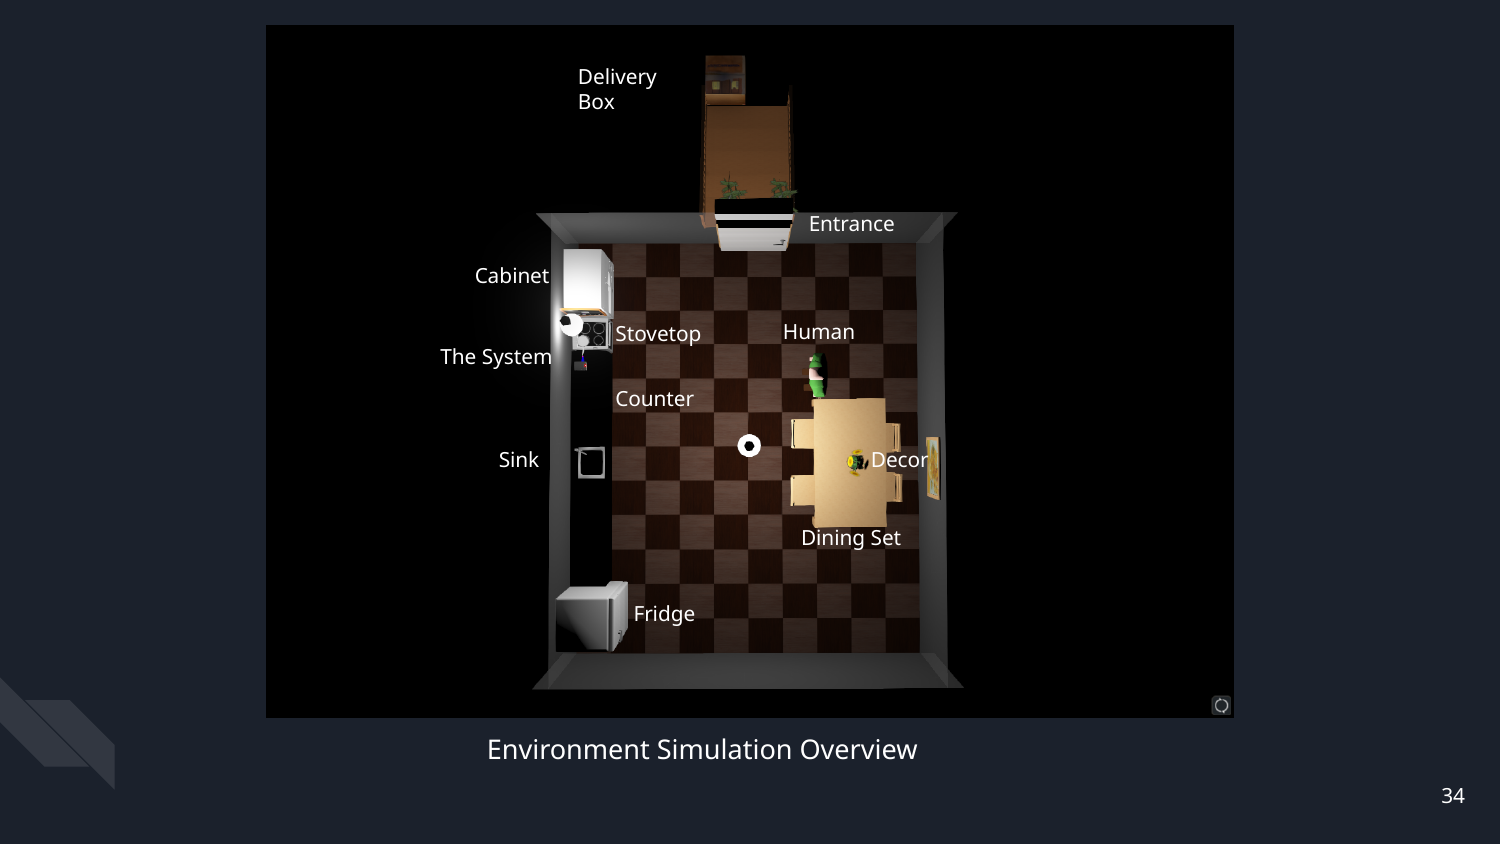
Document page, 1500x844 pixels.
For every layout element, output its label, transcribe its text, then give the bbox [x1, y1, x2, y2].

list Environment Simulation Overview [133, 706, 1272, 793]
slide_number ‹#› [1389, 764, 1480, 830]
picture [266, 25, 1234, 718]
